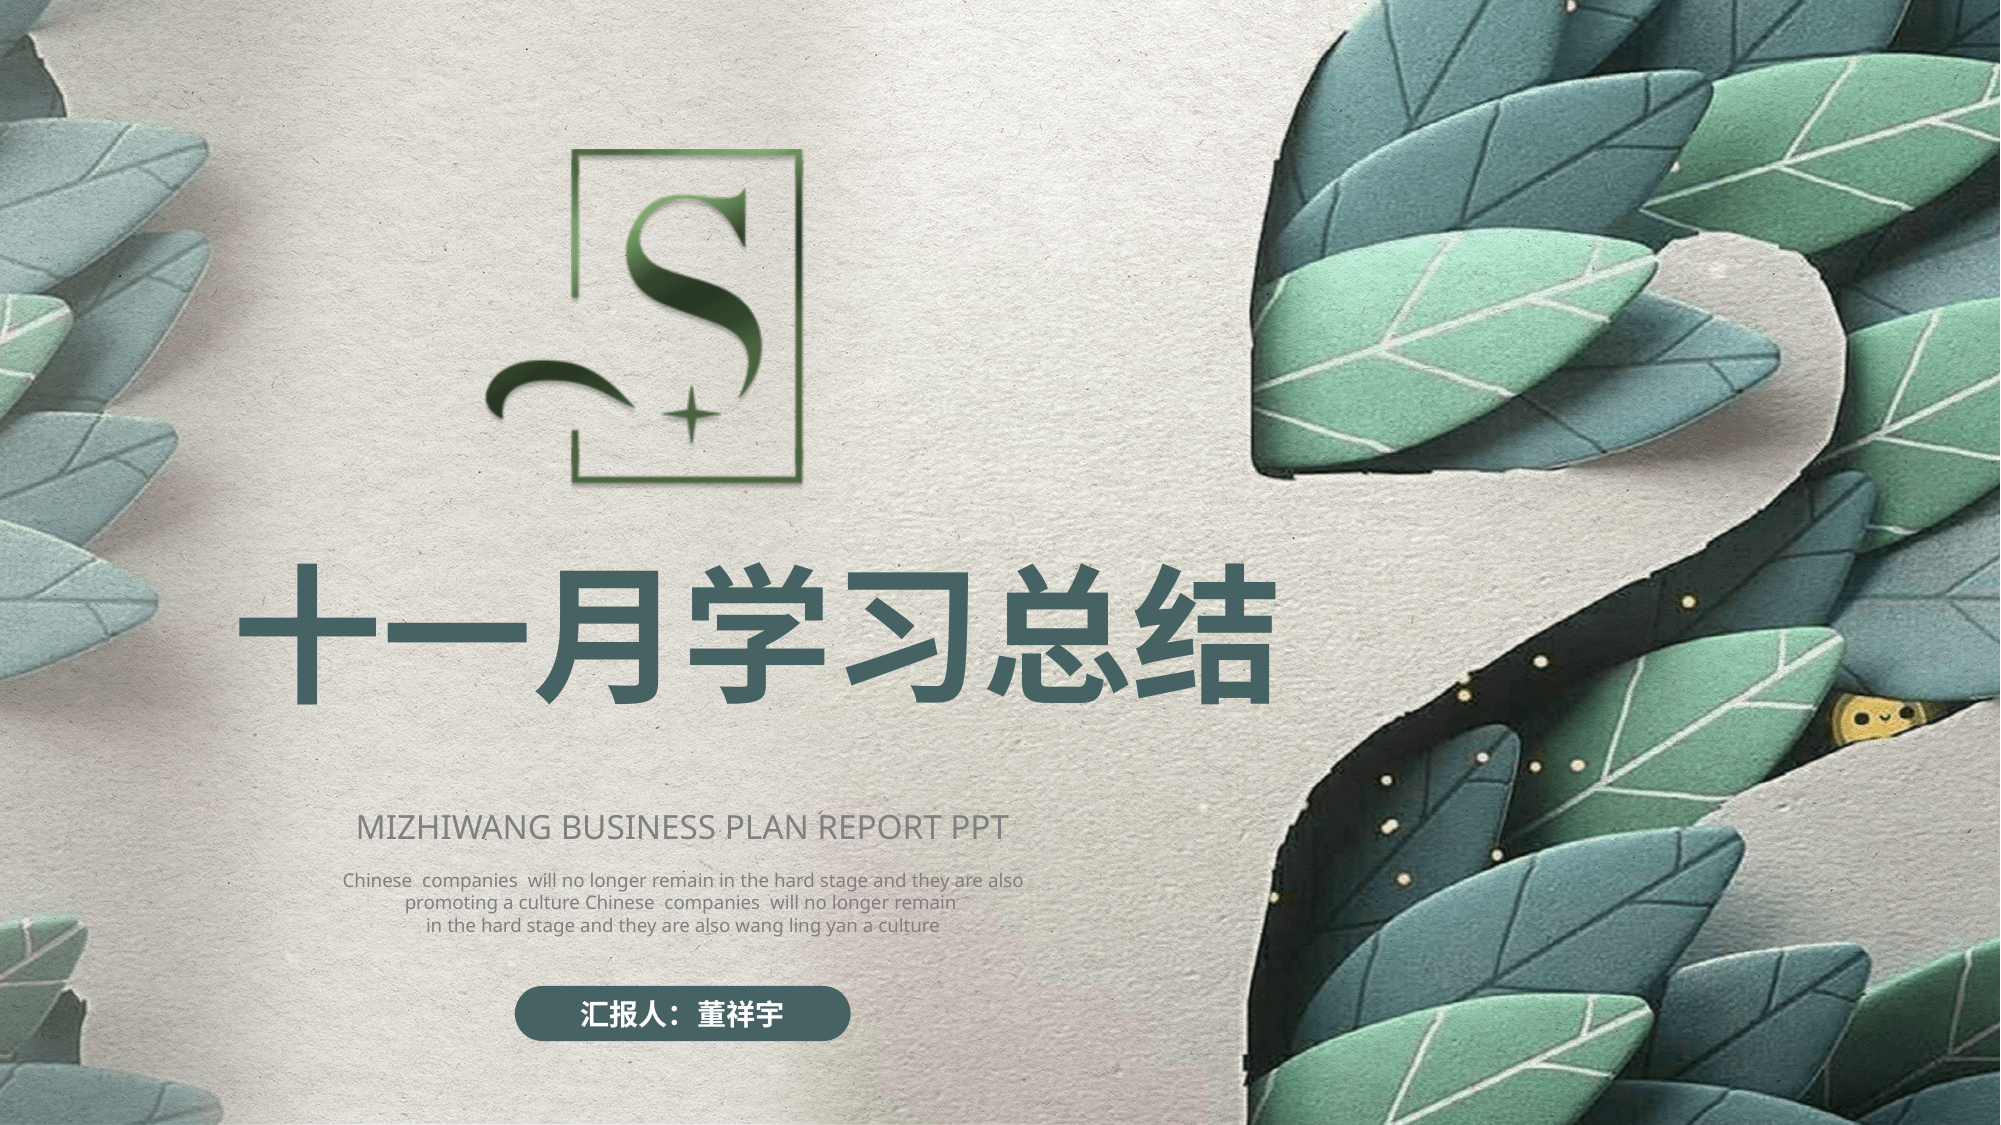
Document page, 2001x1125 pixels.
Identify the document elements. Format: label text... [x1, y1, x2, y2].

text_box Chinese companies will no longer remain in the hard stage and they are also promoting a culture Chinese companies will no longer remain in the hard stage and they are also wang ling yan a culture [307, 860, 1058, 944]
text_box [514, 985, 851, 1041]
picture [0, 0, 2000, 1125]
text_box MIZHIWANG BUSINESS PLAN REPORT PPT [348, 803, 1017, 850]
text_box 十一月学习总结 [194, 533, 1321, 729]
